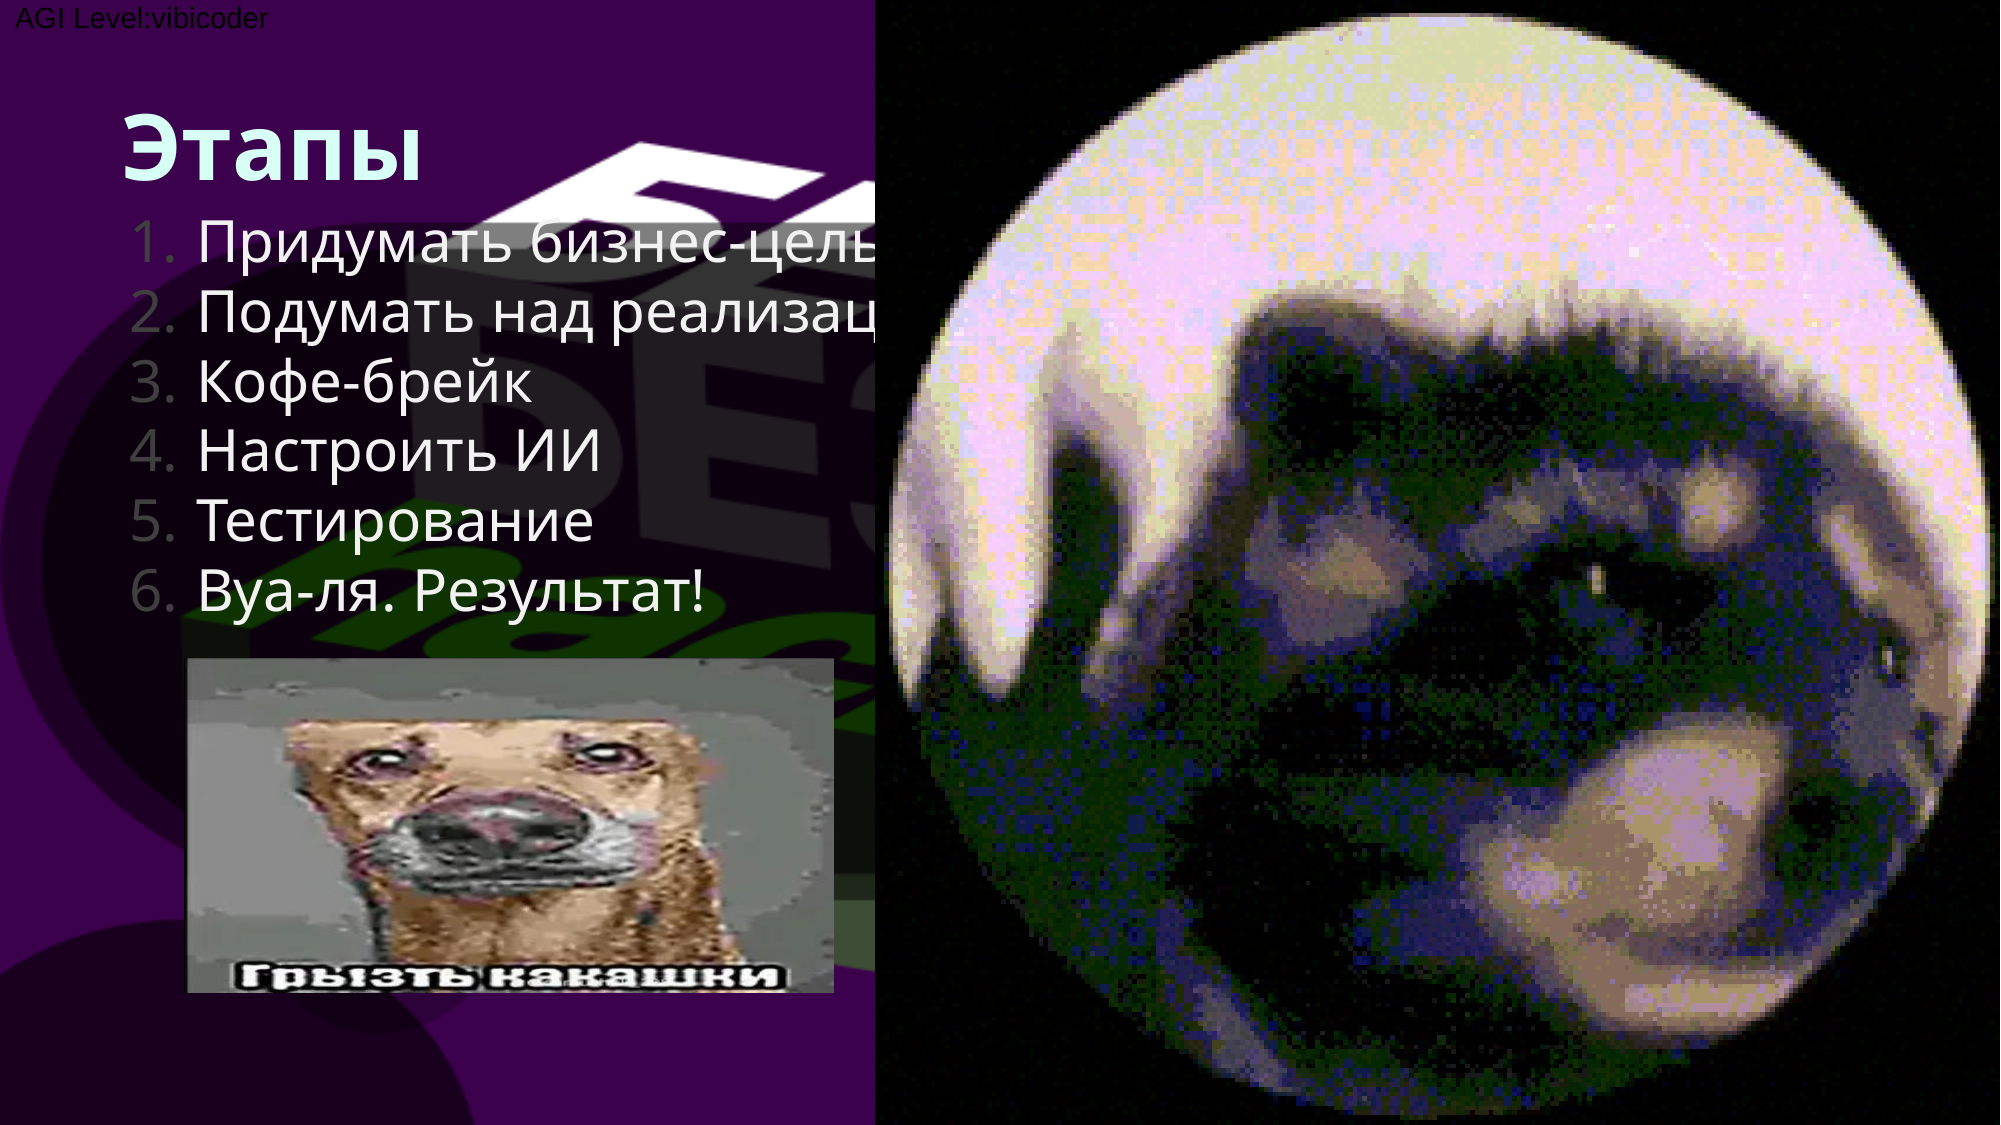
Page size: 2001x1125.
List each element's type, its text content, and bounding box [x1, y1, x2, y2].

picture [0, 0, 2001, 1125]
text_box AGI Level:vibicoder [0, 0, 873, 42]
list Придумать бизнес-цель Подумать над реализацией Кофе-брейк Настроить ИИ Тестирование Вуа-ля. Результат! [106, 196, 870, 911]
title Этапы [106, 42, 870, 196]
